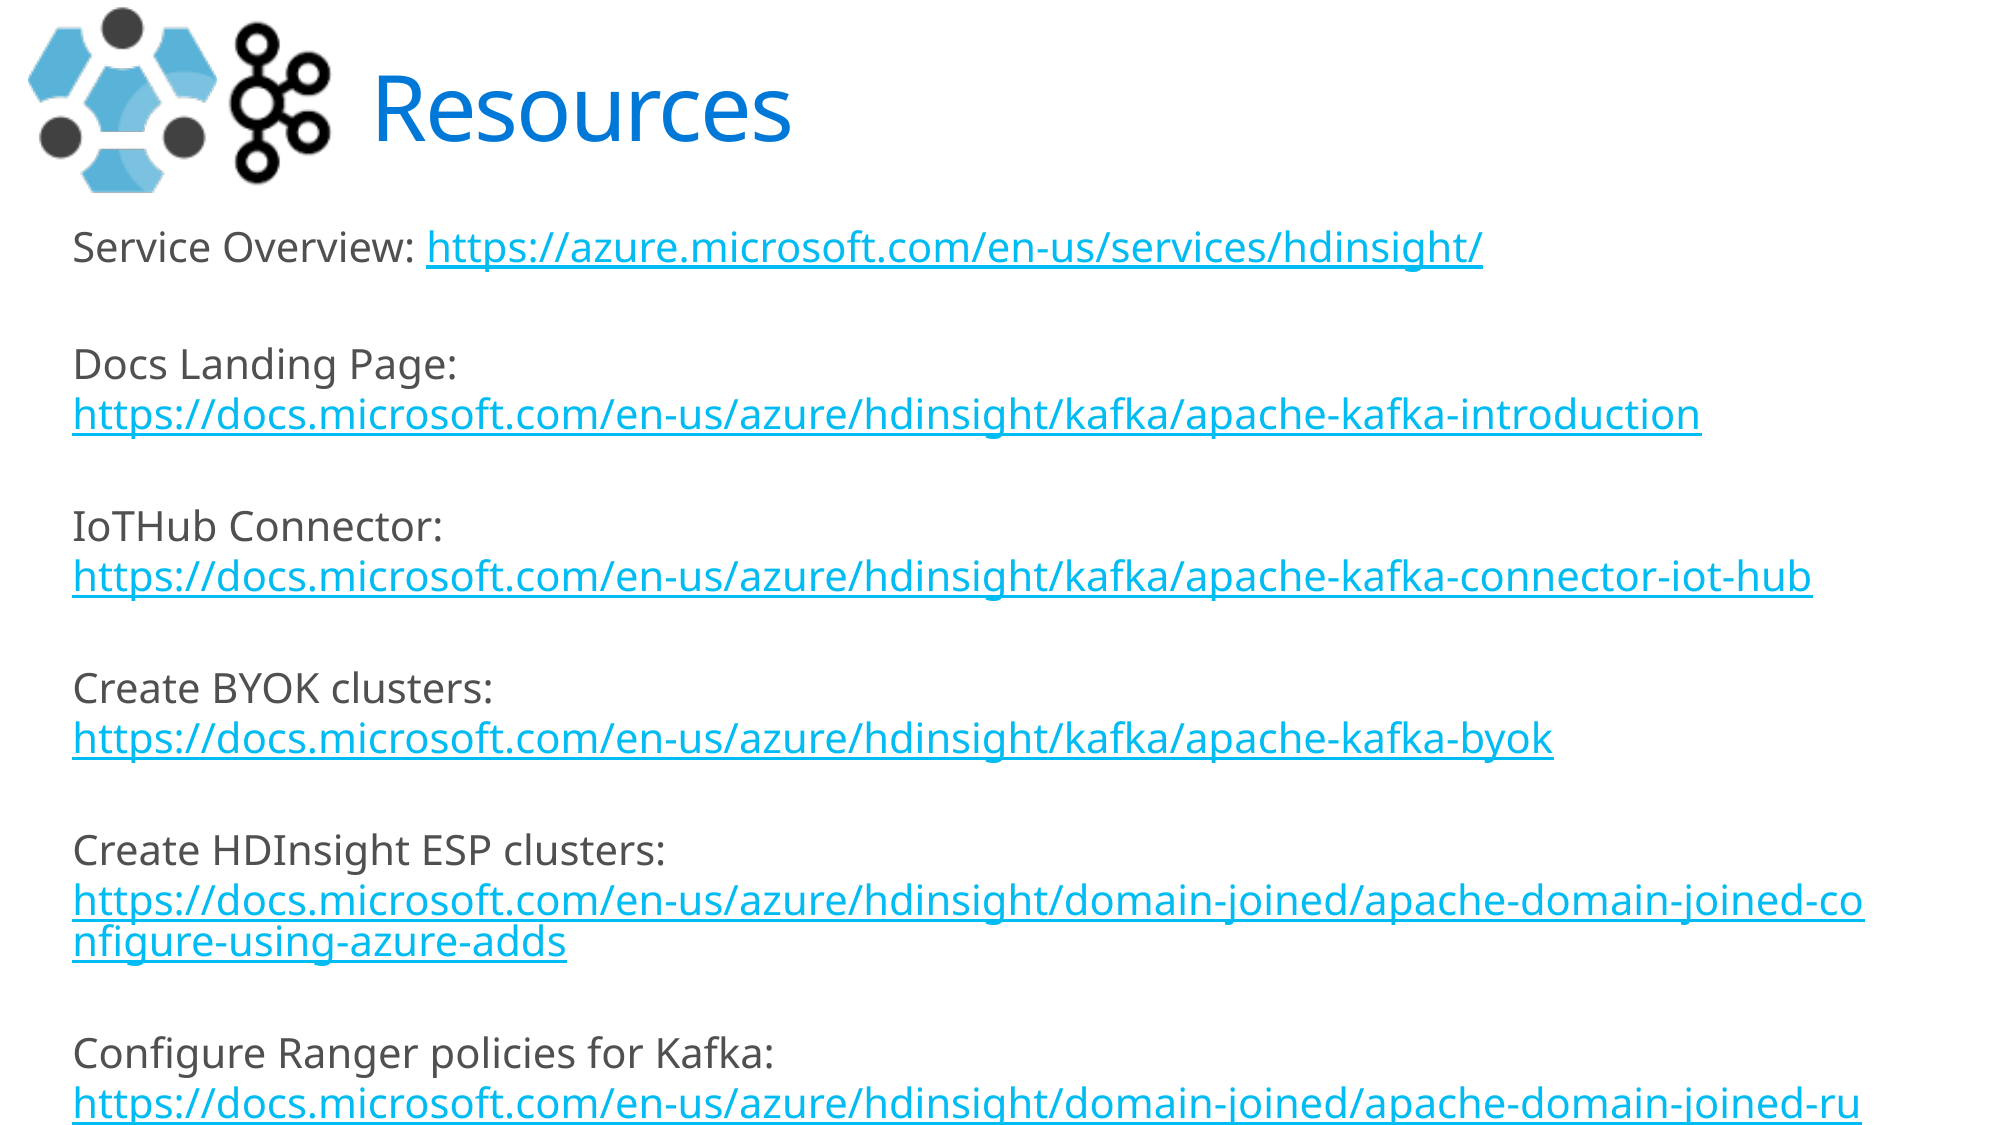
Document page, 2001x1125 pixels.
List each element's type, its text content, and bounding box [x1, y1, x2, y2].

title Resources [346, 47, 1949, 196]
picture [28, 3, 341, 196]
text_box Service Overview: https://azure.microsoft.com/en-us/services/hdinsight/ Docs Landing Page: https://docs.microsoft.com/en-us/azure/hdinsight/kafka/apache-kafka-introduction IoTHub Connector: https://docs.microsoft.com/en-us/azure/hdinsight/kafka/apache-kafka-connector-iot-hub Create BYOK clusters: https://docs.microsoft.com/en-us/azure/hdinsight/kafka/apache-kafka-byok Create HDInsight ESP clusters: https://docs.microsoft.com/en-us/azure/hdinsight/domain-joined/apache-domain-joined-configure-using-azure-adds Configure Ranger policies for Kafka: https://docs.microsoft.com/en-us/azure/hdinsight/domain-joined/apache-domain-joined-run-kafka Azure HDInsight Blog: https://azure.microsoft.com/en-us/blog/tag/hdinsight/ [57, 213, 1891, 1018]
